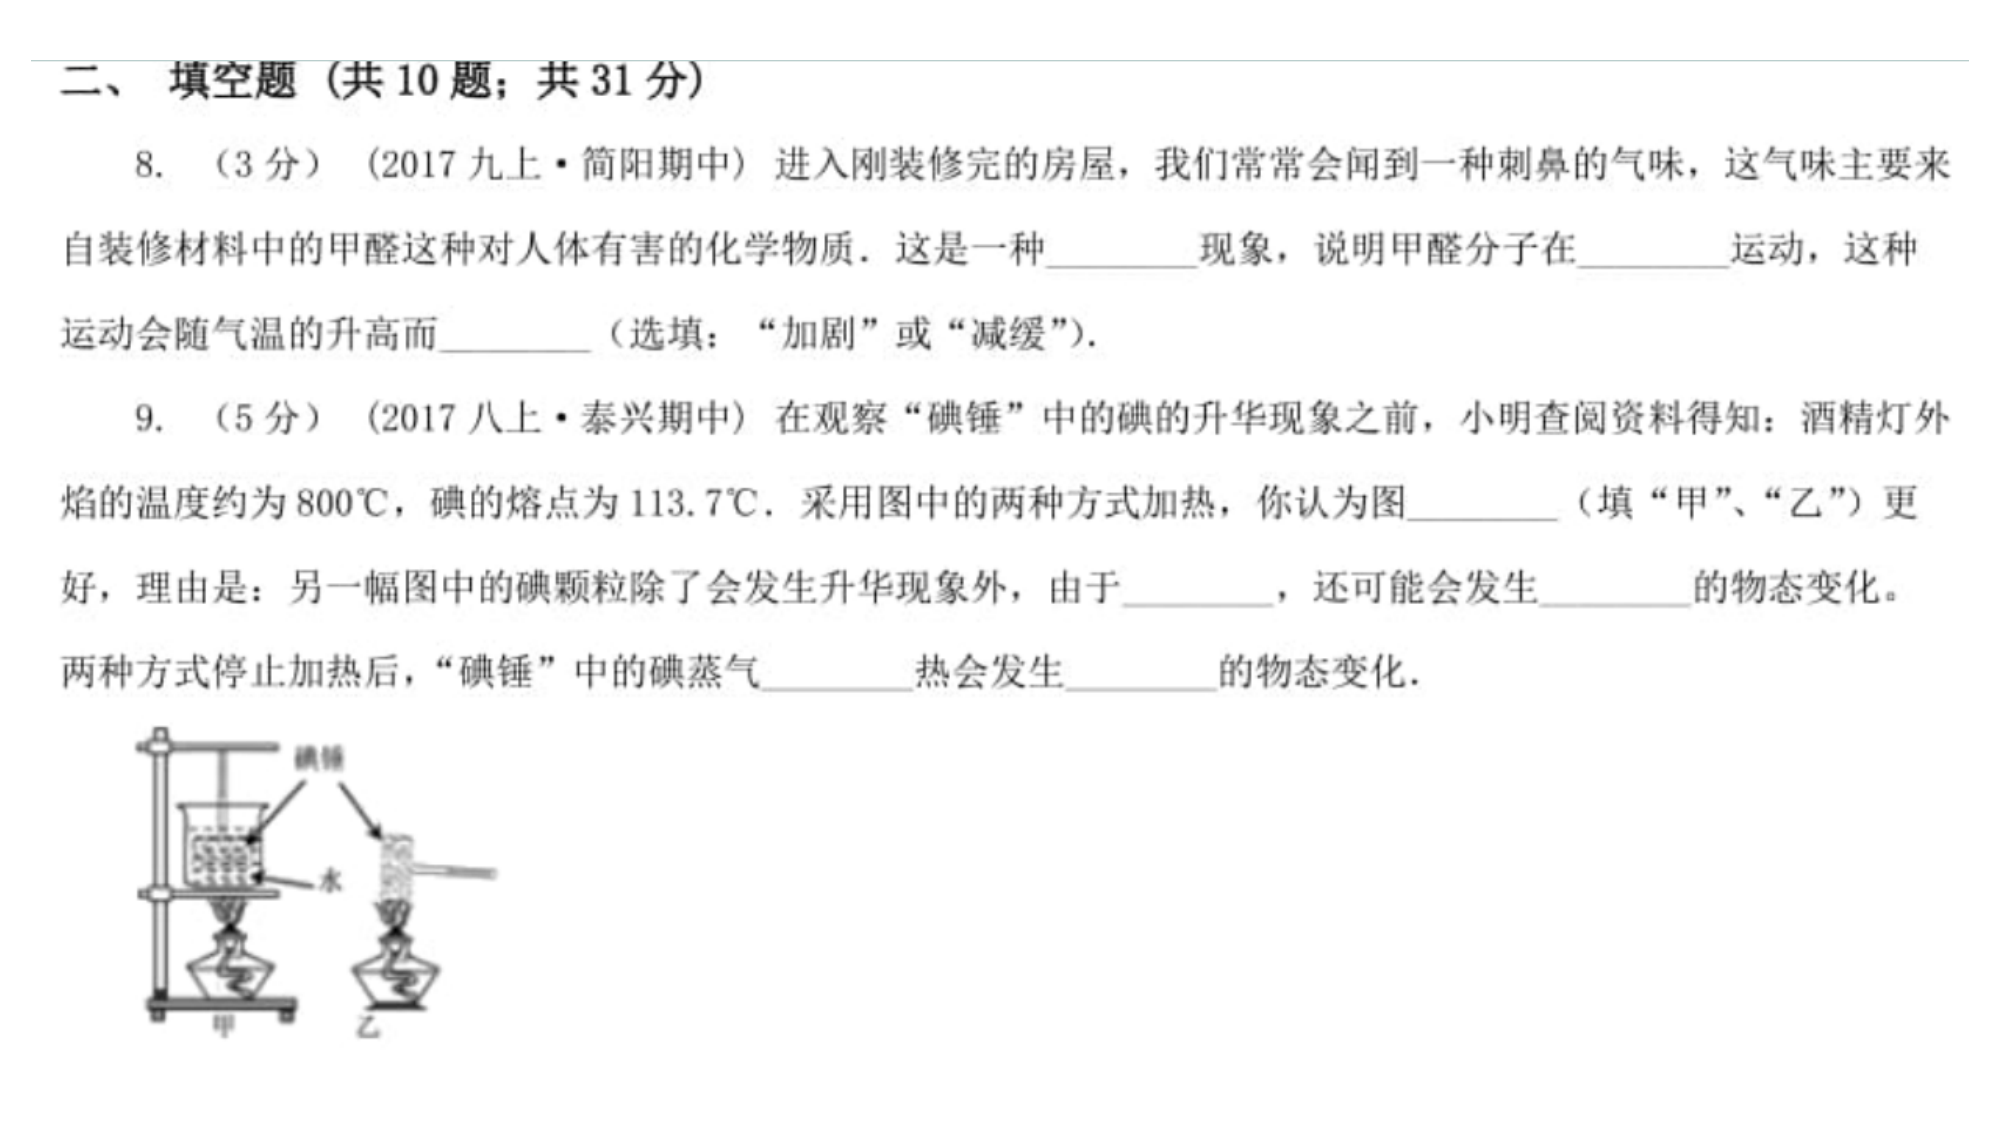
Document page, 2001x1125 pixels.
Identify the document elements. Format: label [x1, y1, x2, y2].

picture [31, 60, 1969, 1065]
